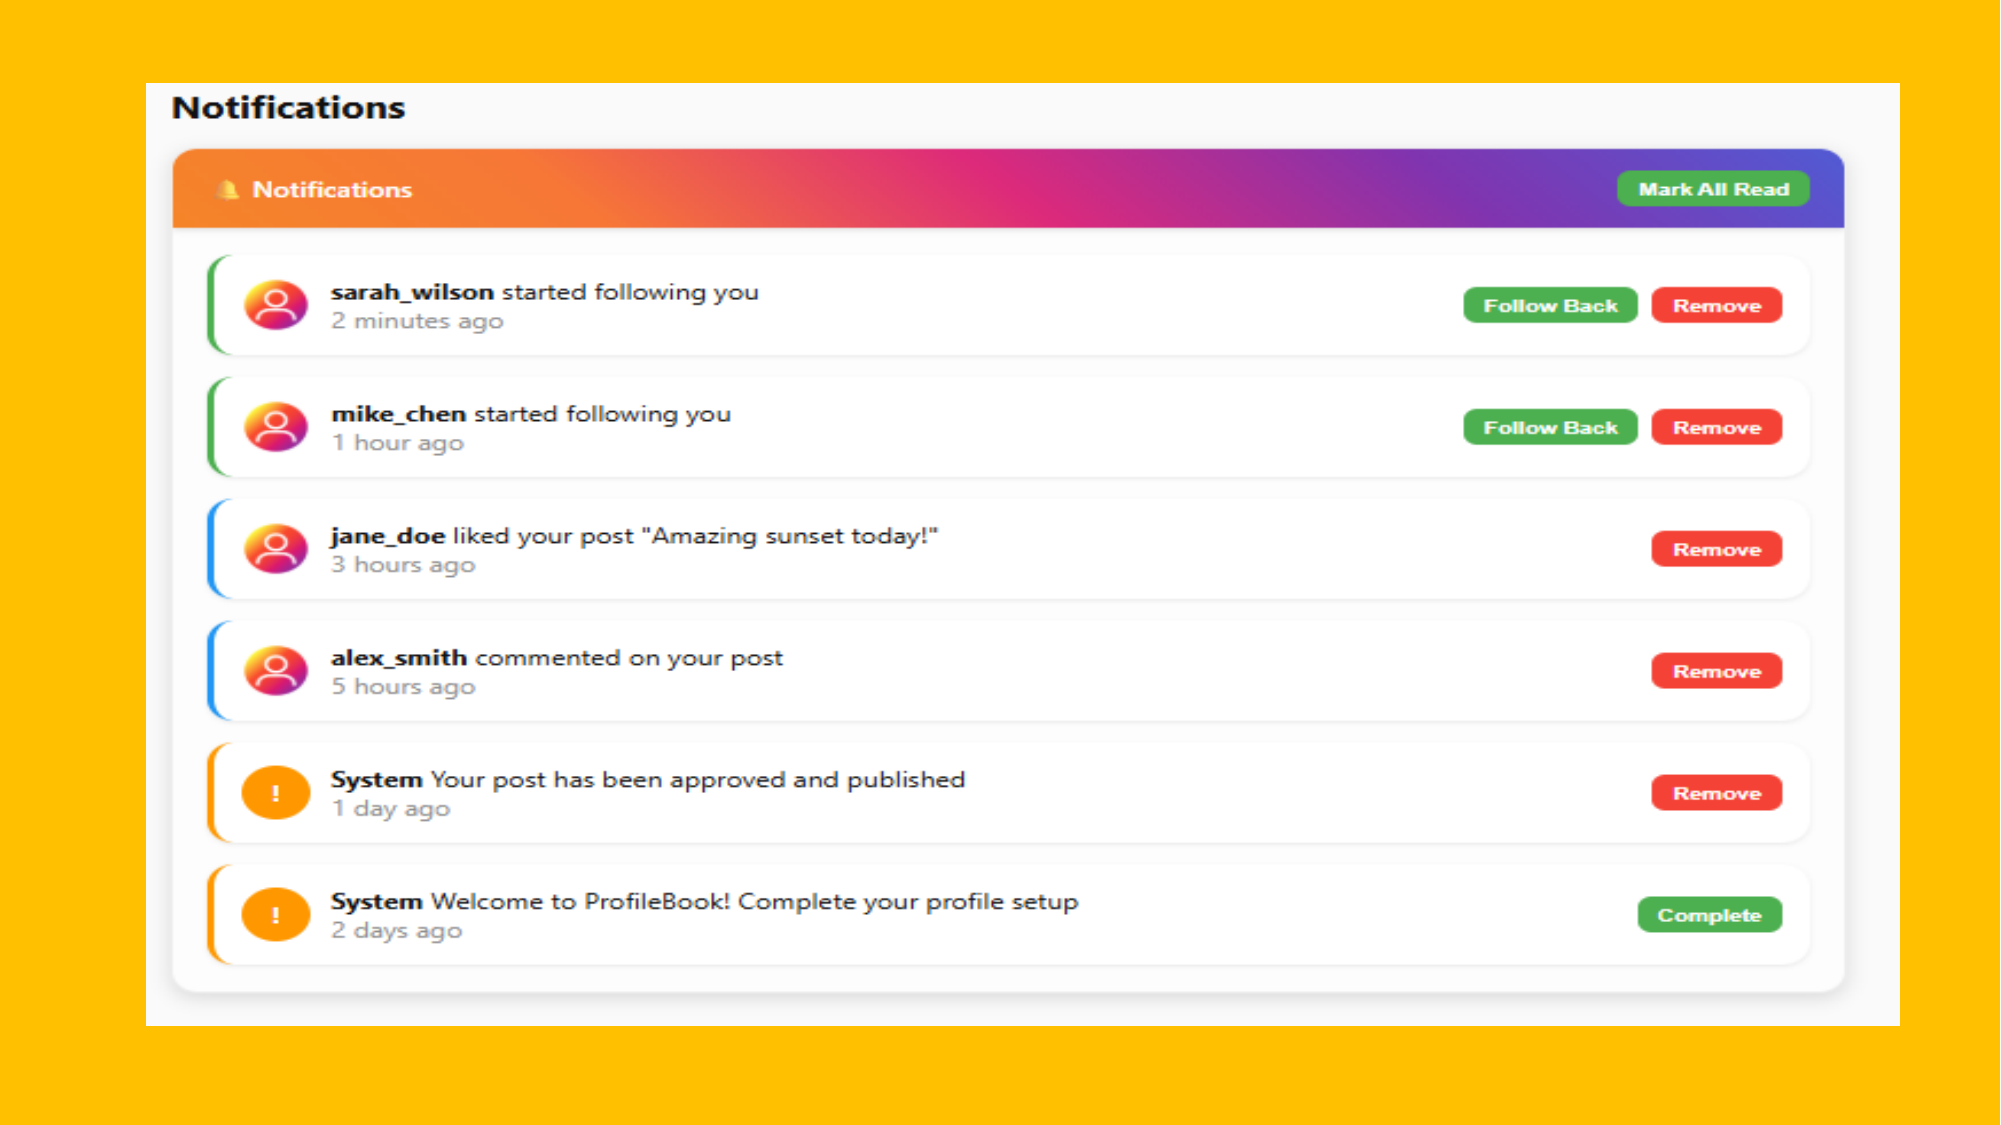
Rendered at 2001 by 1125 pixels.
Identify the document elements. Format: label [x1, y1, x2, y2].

picture [146, 82, 1901, 1027]
